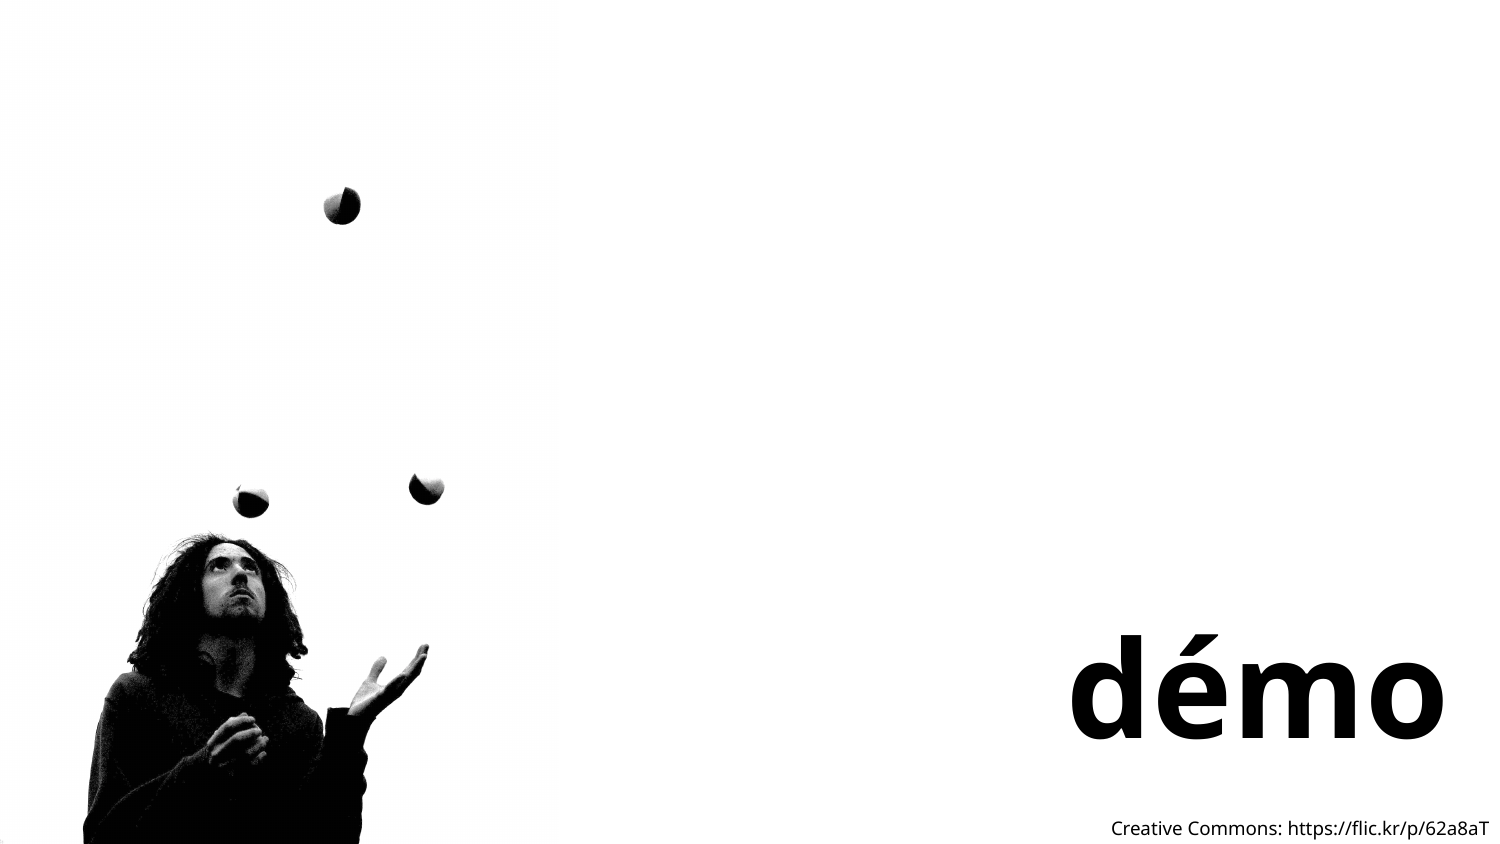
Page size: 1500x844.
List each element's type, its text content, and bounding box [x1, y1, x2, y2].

title démo [487, 267, 1461, 774]
picture [0, 0, 559, 844]
